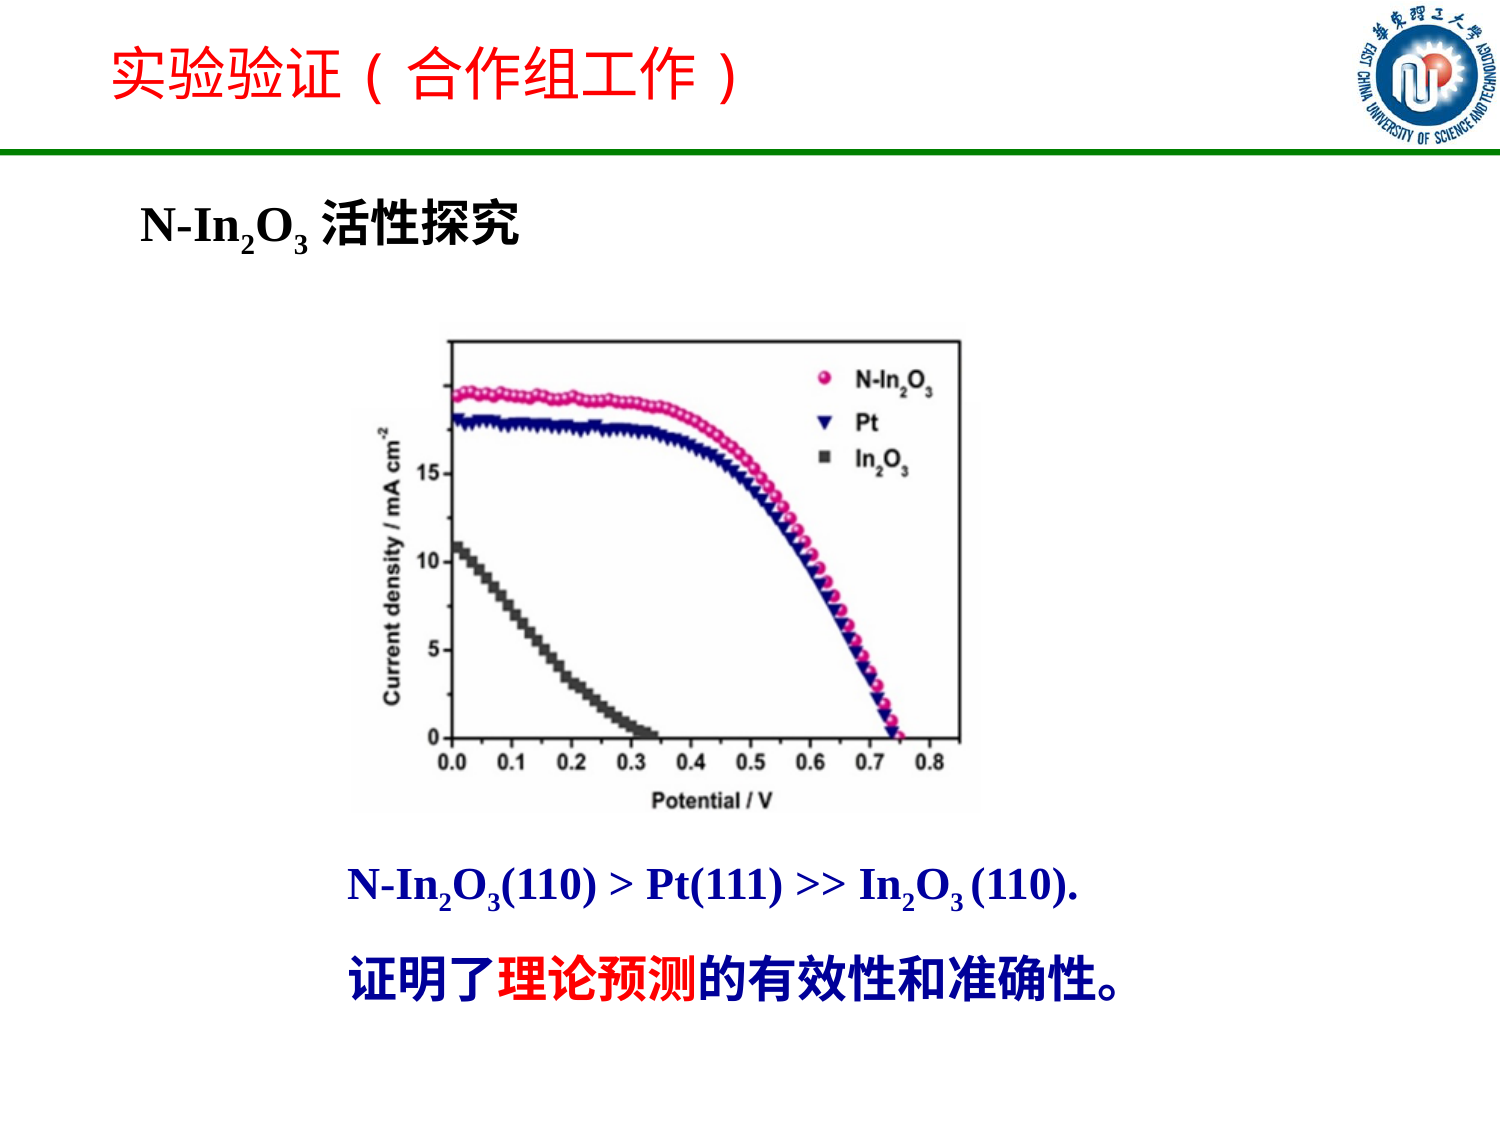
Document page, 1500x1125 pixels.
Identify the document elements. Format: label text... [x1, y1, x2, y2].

text_box 证明了理论预测的有效性和准确性。 [332, 927, 1290, 1015]
picture [1352, 1, 1500, 150]
text_box 实验验证(合作组工作) [94, 29, 761, 115]
picture [351, 306, 1003, 839]
text_box N-In2O3(110) > Pt(111) >> In2O3 (110). [332, 834, 1188, 924]
text_box N-In2O3活性探究 [125, 184, 536, 268]
